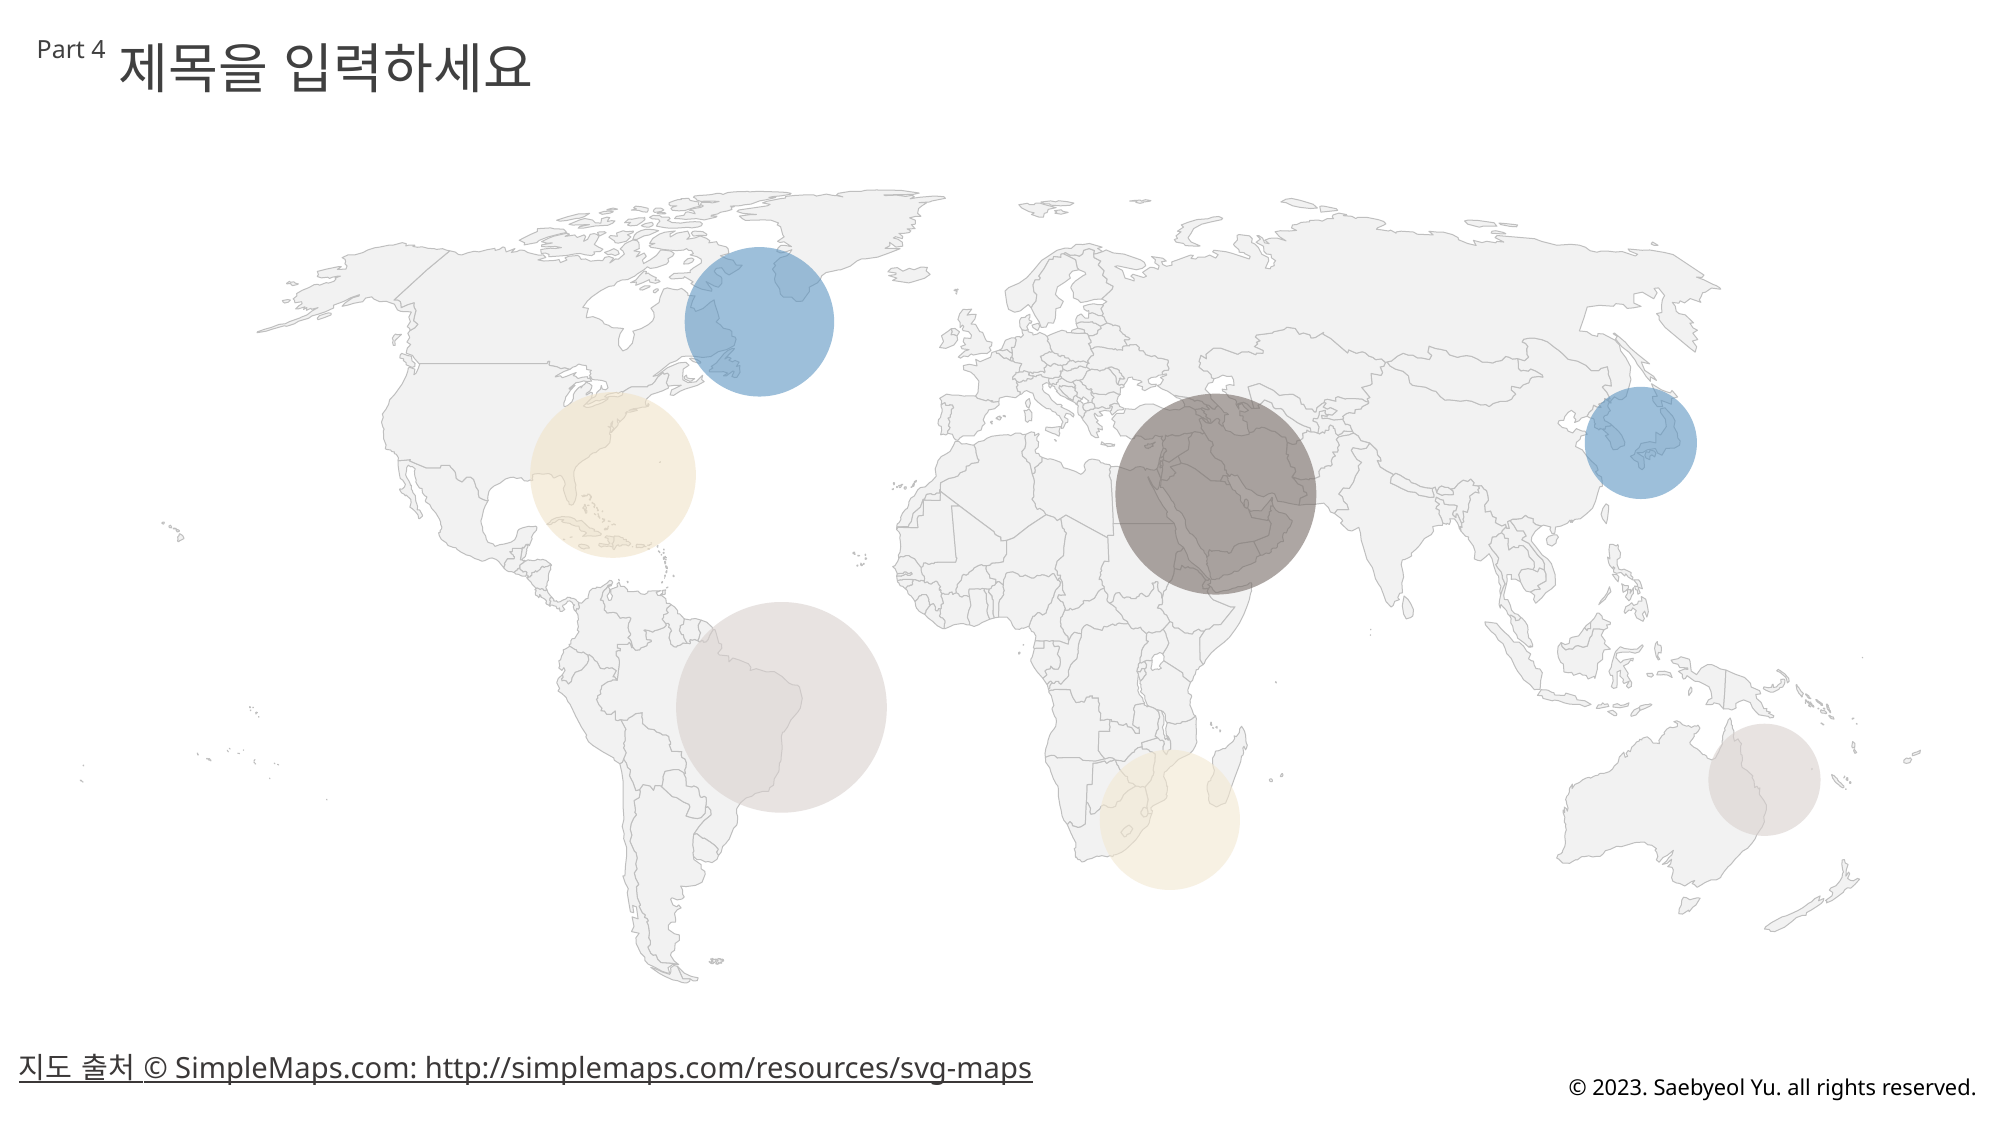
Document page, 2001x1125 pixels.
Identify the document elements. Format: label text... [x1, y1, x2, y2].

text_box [79, 189, 1921, 984]
text_box 제목을 입력하세요 [103, 26, 549, 107]
text_box Part 4 [21, 26, 103, 72]
text_box 지도 출처 © SimpleMaps.com: http://simplemaps.com/resources/svg-maps [4, 1042, 1055, 1100]
